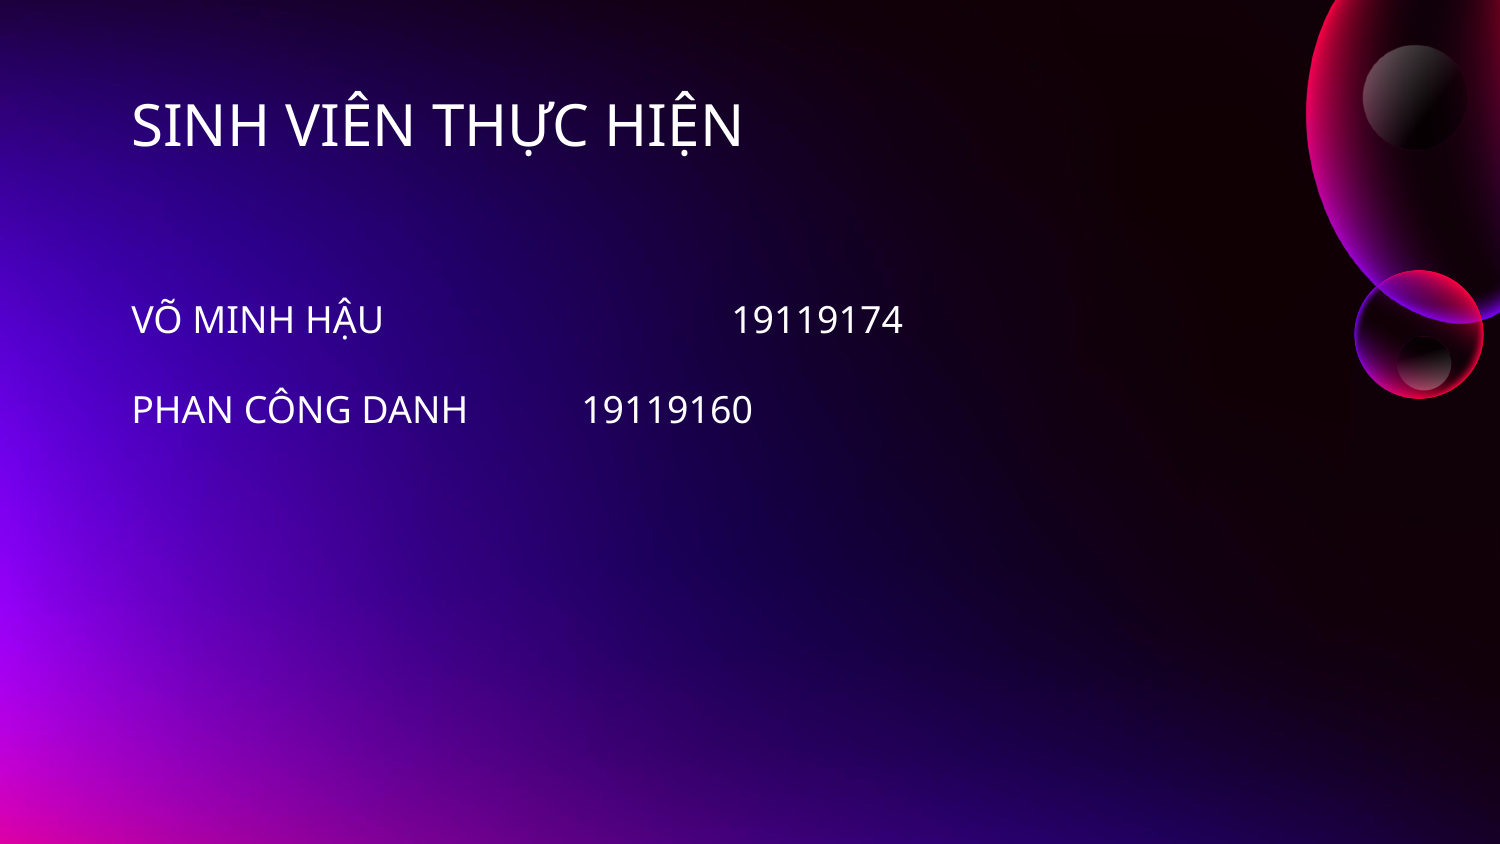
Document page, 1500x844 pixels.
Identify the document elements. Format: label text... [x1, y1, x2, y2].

title SINH VIÊN THỰC HIỆN [116, 72, 1384, 167]
picture [0, 0, 1500, 844]
list VÕ MINH HẬU 19119174 PHAN CÔNG DANH 19119160 [116, 281, 1384, 750]
